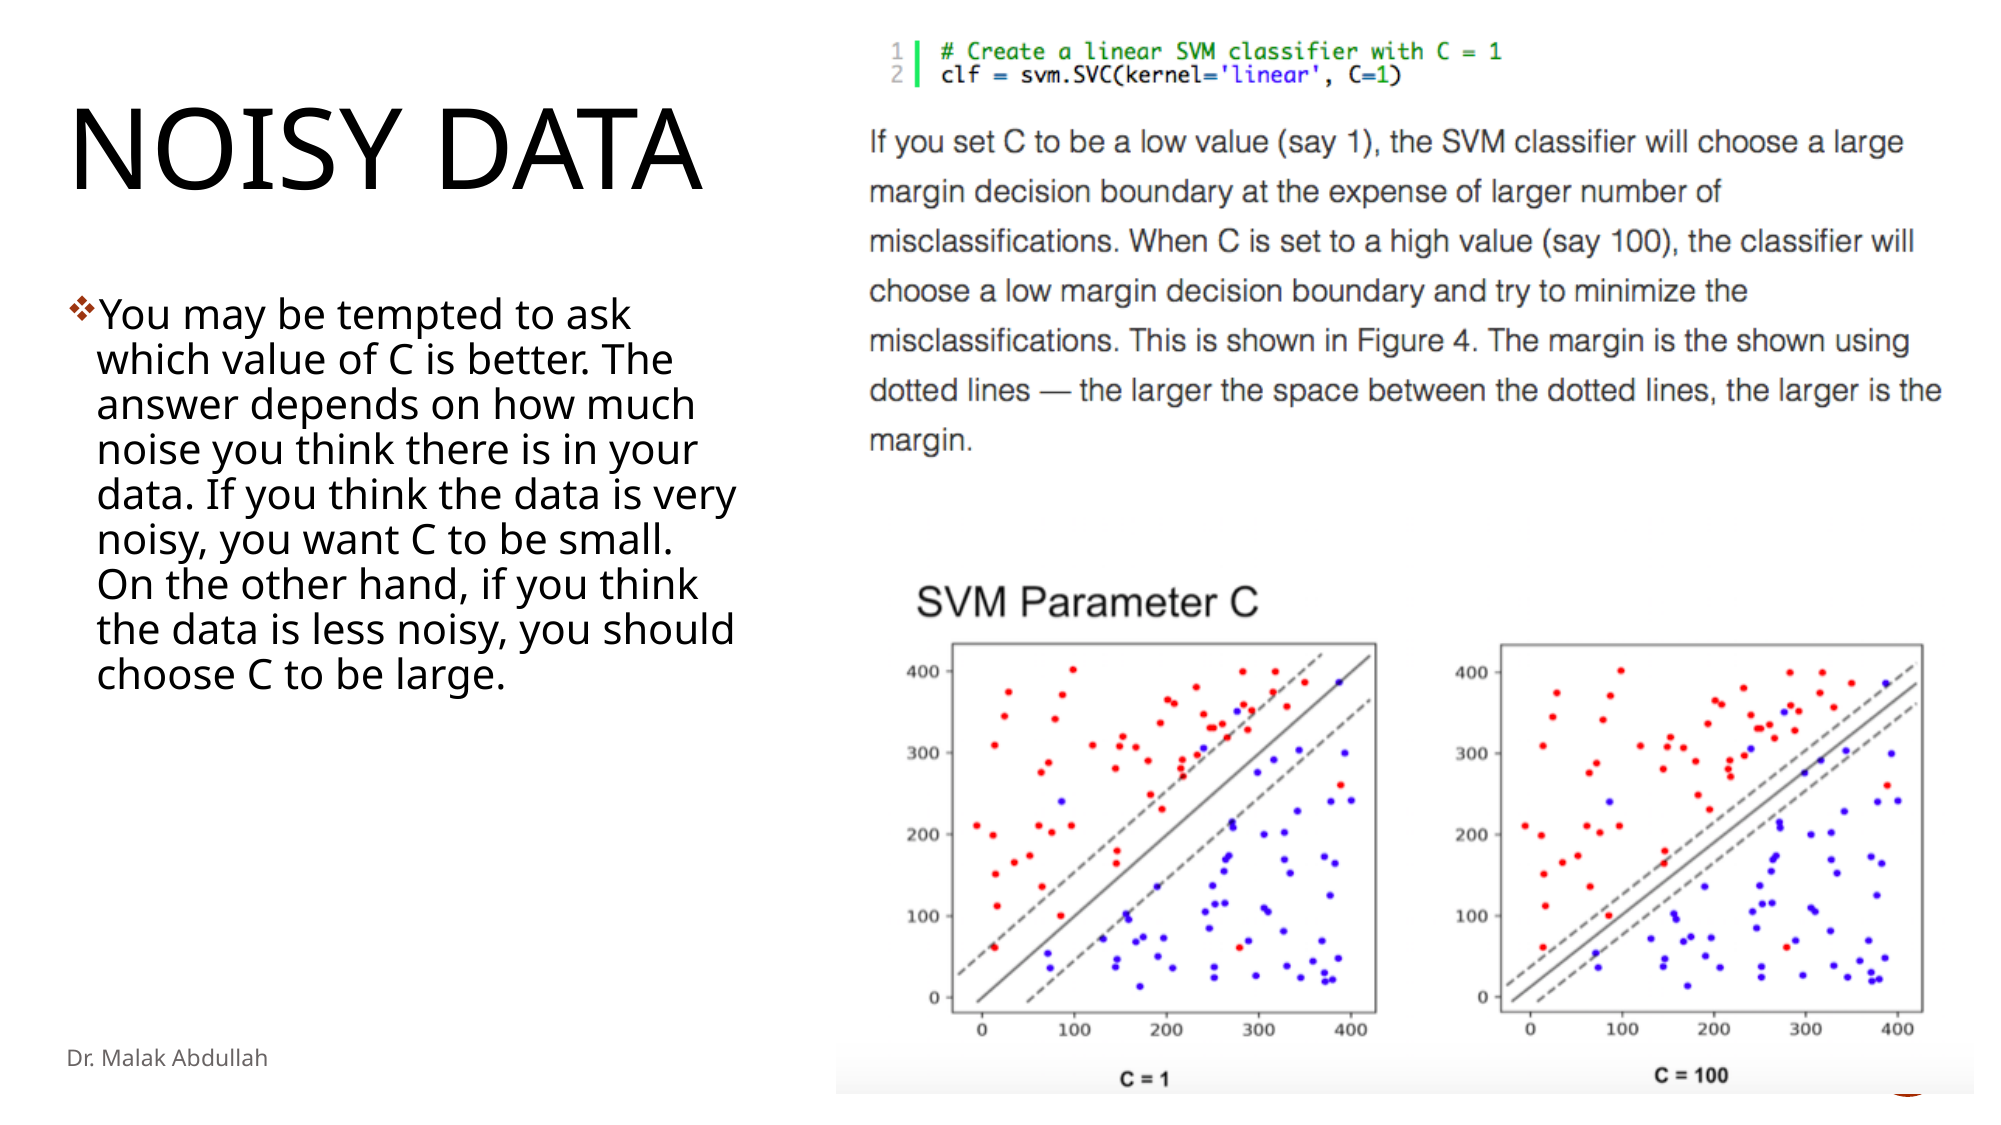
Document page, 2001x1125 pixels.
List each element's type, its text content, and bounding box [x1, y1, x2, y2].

title Noisy data [51, 49, 835, 258]
picture [836, 30, 1974, 1094]
list You may be tempted to ask which value of C is better. The answer depends on how much noise you think there is in your data. If you think the data is very noisy, you want C to be small. On the other hand, if you think the data is less noisy, you should choose C to be large. [51, 285, 755, 1013]
footer Dr. Malak Abdullah [51, 1028, 835, 1089]
